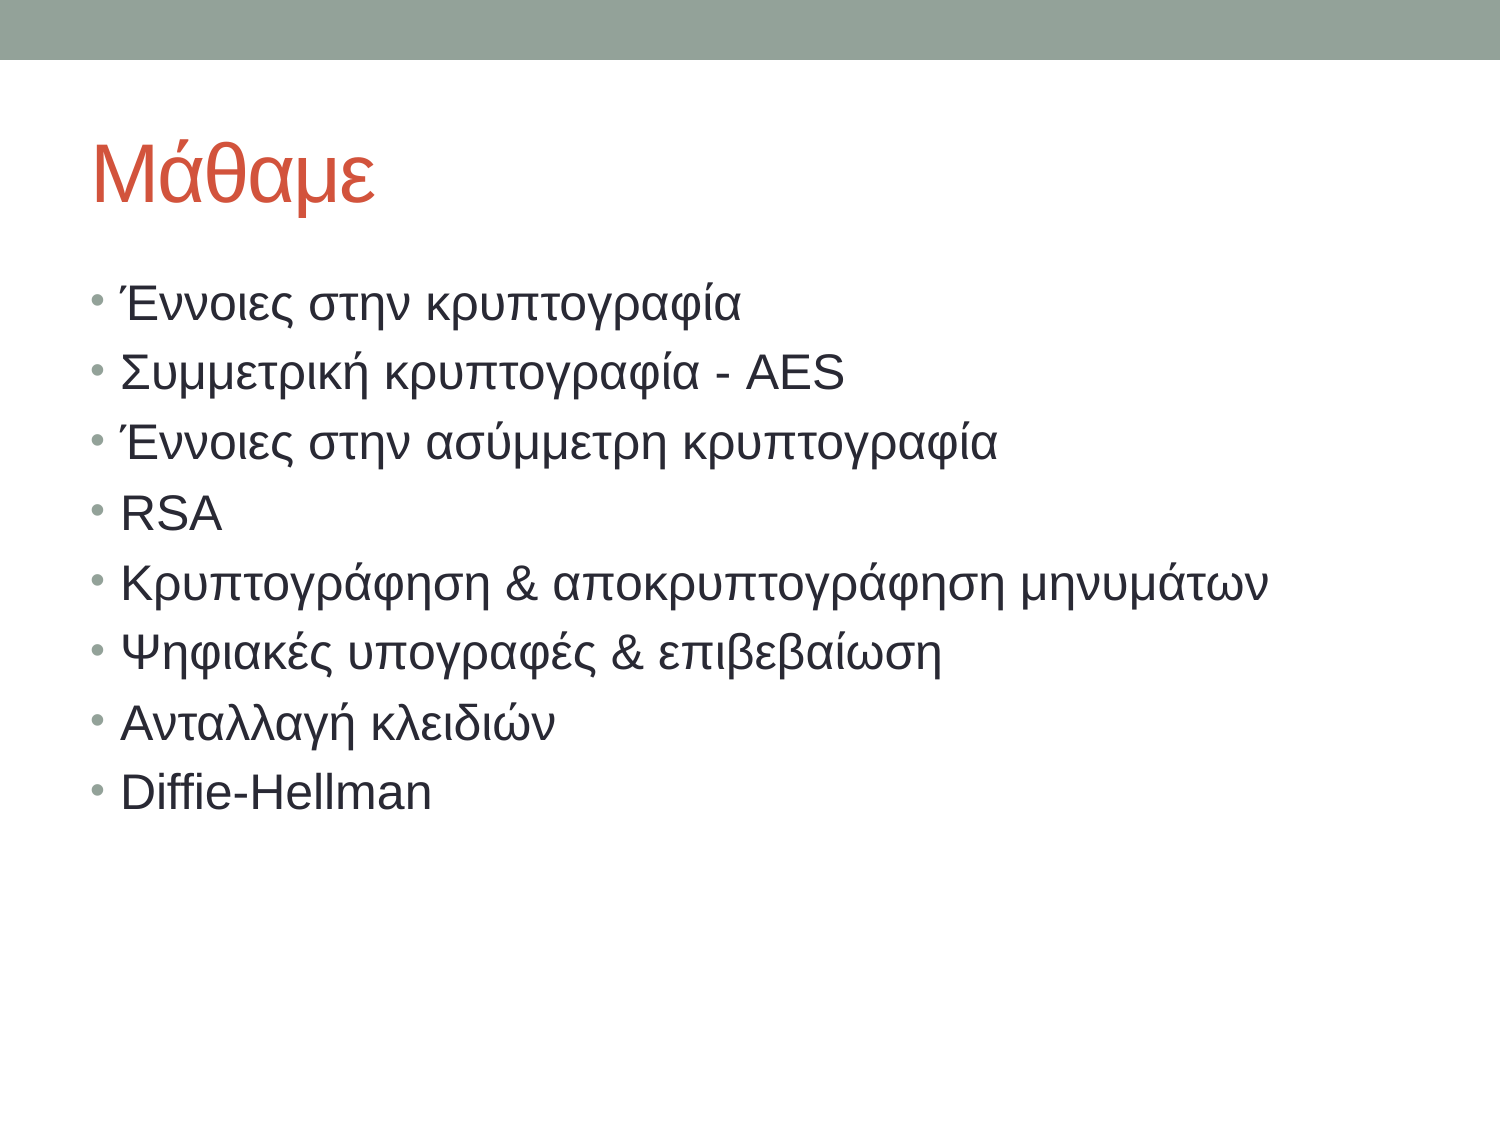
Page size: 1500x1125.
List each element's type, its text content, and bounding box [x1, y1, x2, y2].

list Έννοιες στην κρυπτογραφία Συμμετρική κρυπτογραφία - AES Έννοιες στην ασύμμετρη κρυπτογραφία RSA Κρυπτογράφηση & αποκρυπτογράφηση μηνυμάτων Ψηφιακές υπογραφές & επιβεβαίωση Ανταλλαγή κλειδιών Diffie-Hellman [75, 262, 1425, 1063]
title Μάθαμε [75, 87, 1425, 250]
